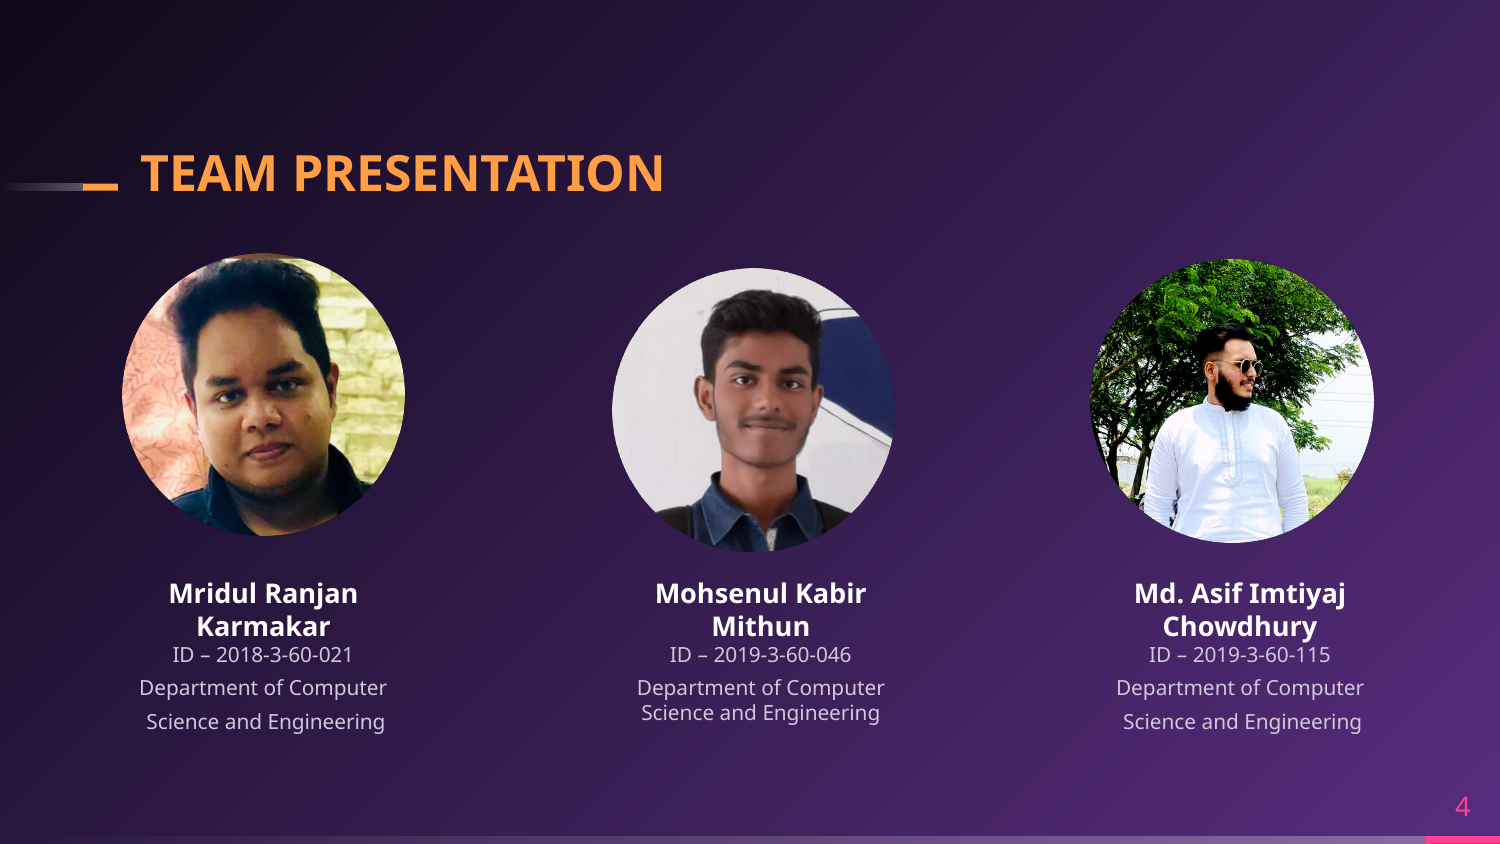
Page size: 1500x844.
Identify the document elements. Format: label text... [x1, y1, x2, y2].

text_box Mohsenul Kabir Mithun ID – 2019-3-60-046 Department of Computer Science and Engineering [619, 576, 903, 698]
title TEAM PRESENTATION [140, 137, 1011, 203]
picture [1090, 259, 1374, 543]
slide_number 4 [1426, 779, 1500, 837]
text_box Mridul Ranjan Karmakar ID – 2018-3-60-021 Department of Computer Science and Engineering [110, 576, 416, 698]
picture [121, 252, 405, 536]
text_box Md. Asif Imtiyaj Chowdhury ID – 2019-3-60-115 Department of Computer Science and Engineering [1053, 576, 1426, 729]
picture [612, 268, 896, 552]
